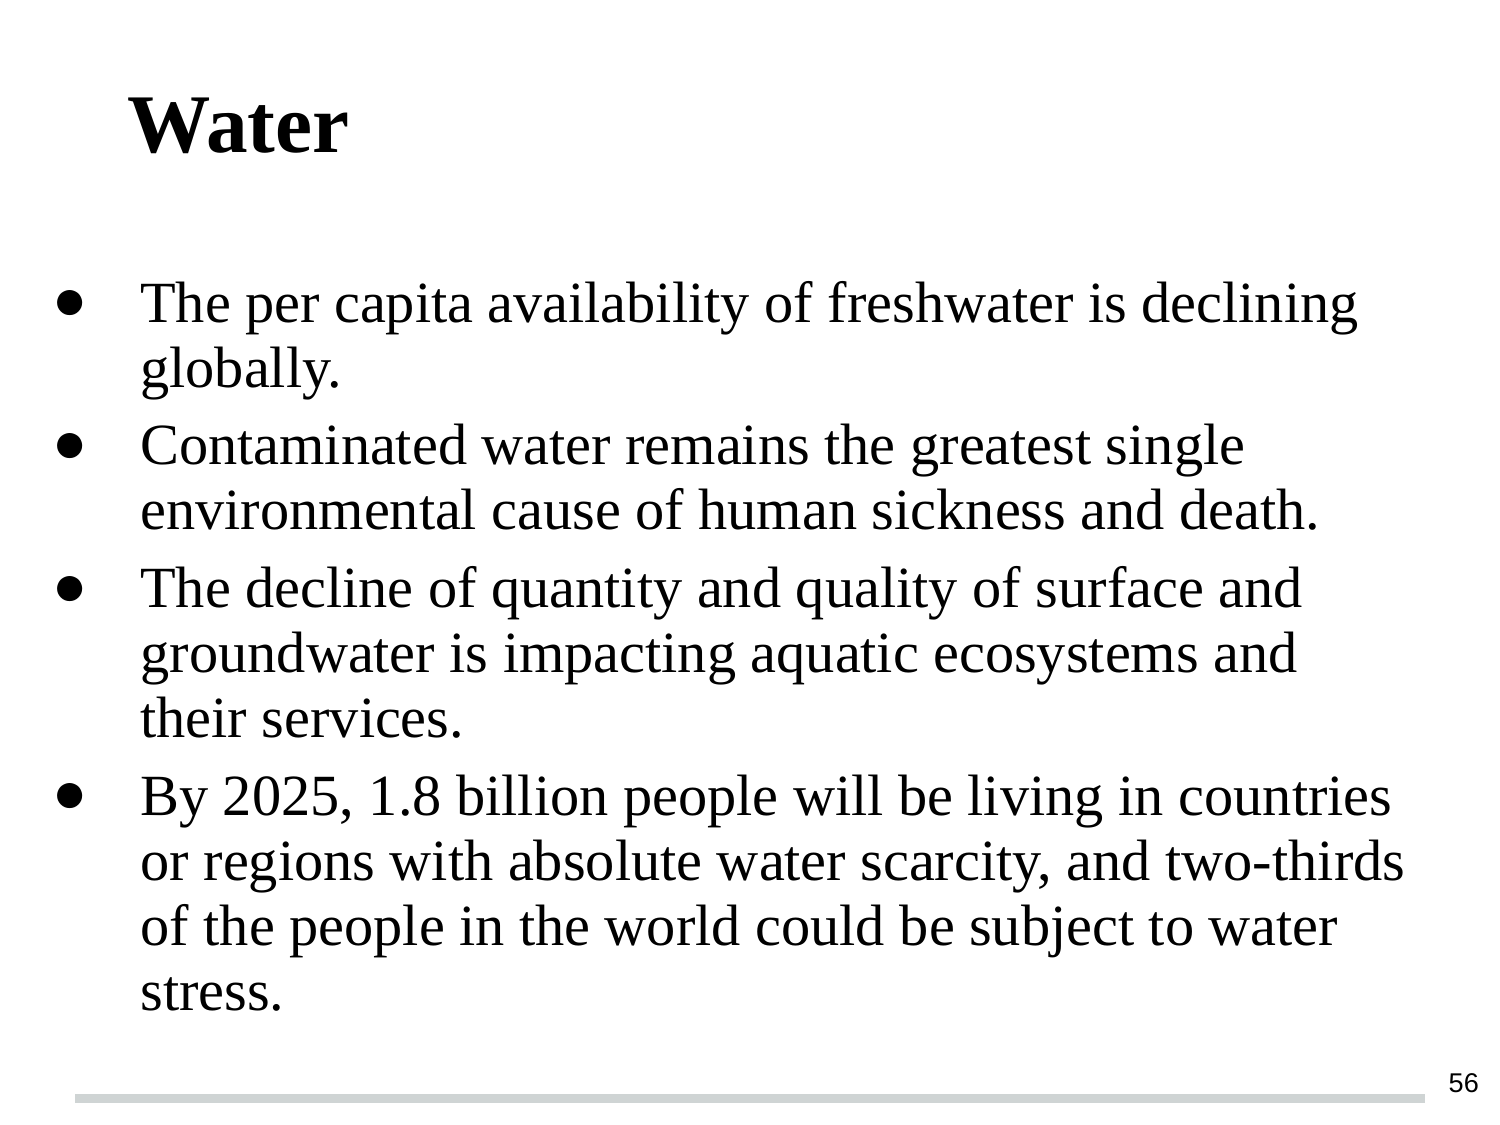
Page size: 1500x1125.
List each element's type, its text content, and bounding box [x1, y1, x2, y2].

list The per capita availability of freshwater is declining globally. Contaminated water remains the greatest single environmental cause of human sickness and death. The decline of quantity and quality of surface and groundwater is impacting aquatic ecosystems and their services. By 2025, 1.8 billion people will be living in countries or regions with absolute water scarcity, and two-thirds of the people in the world could be subject to water stress. [37, 262, 1425, 1000]
title Water [112, 24, 1388, 213]
slide_number ‹#› [1403, 1038, 1494, 1125]
